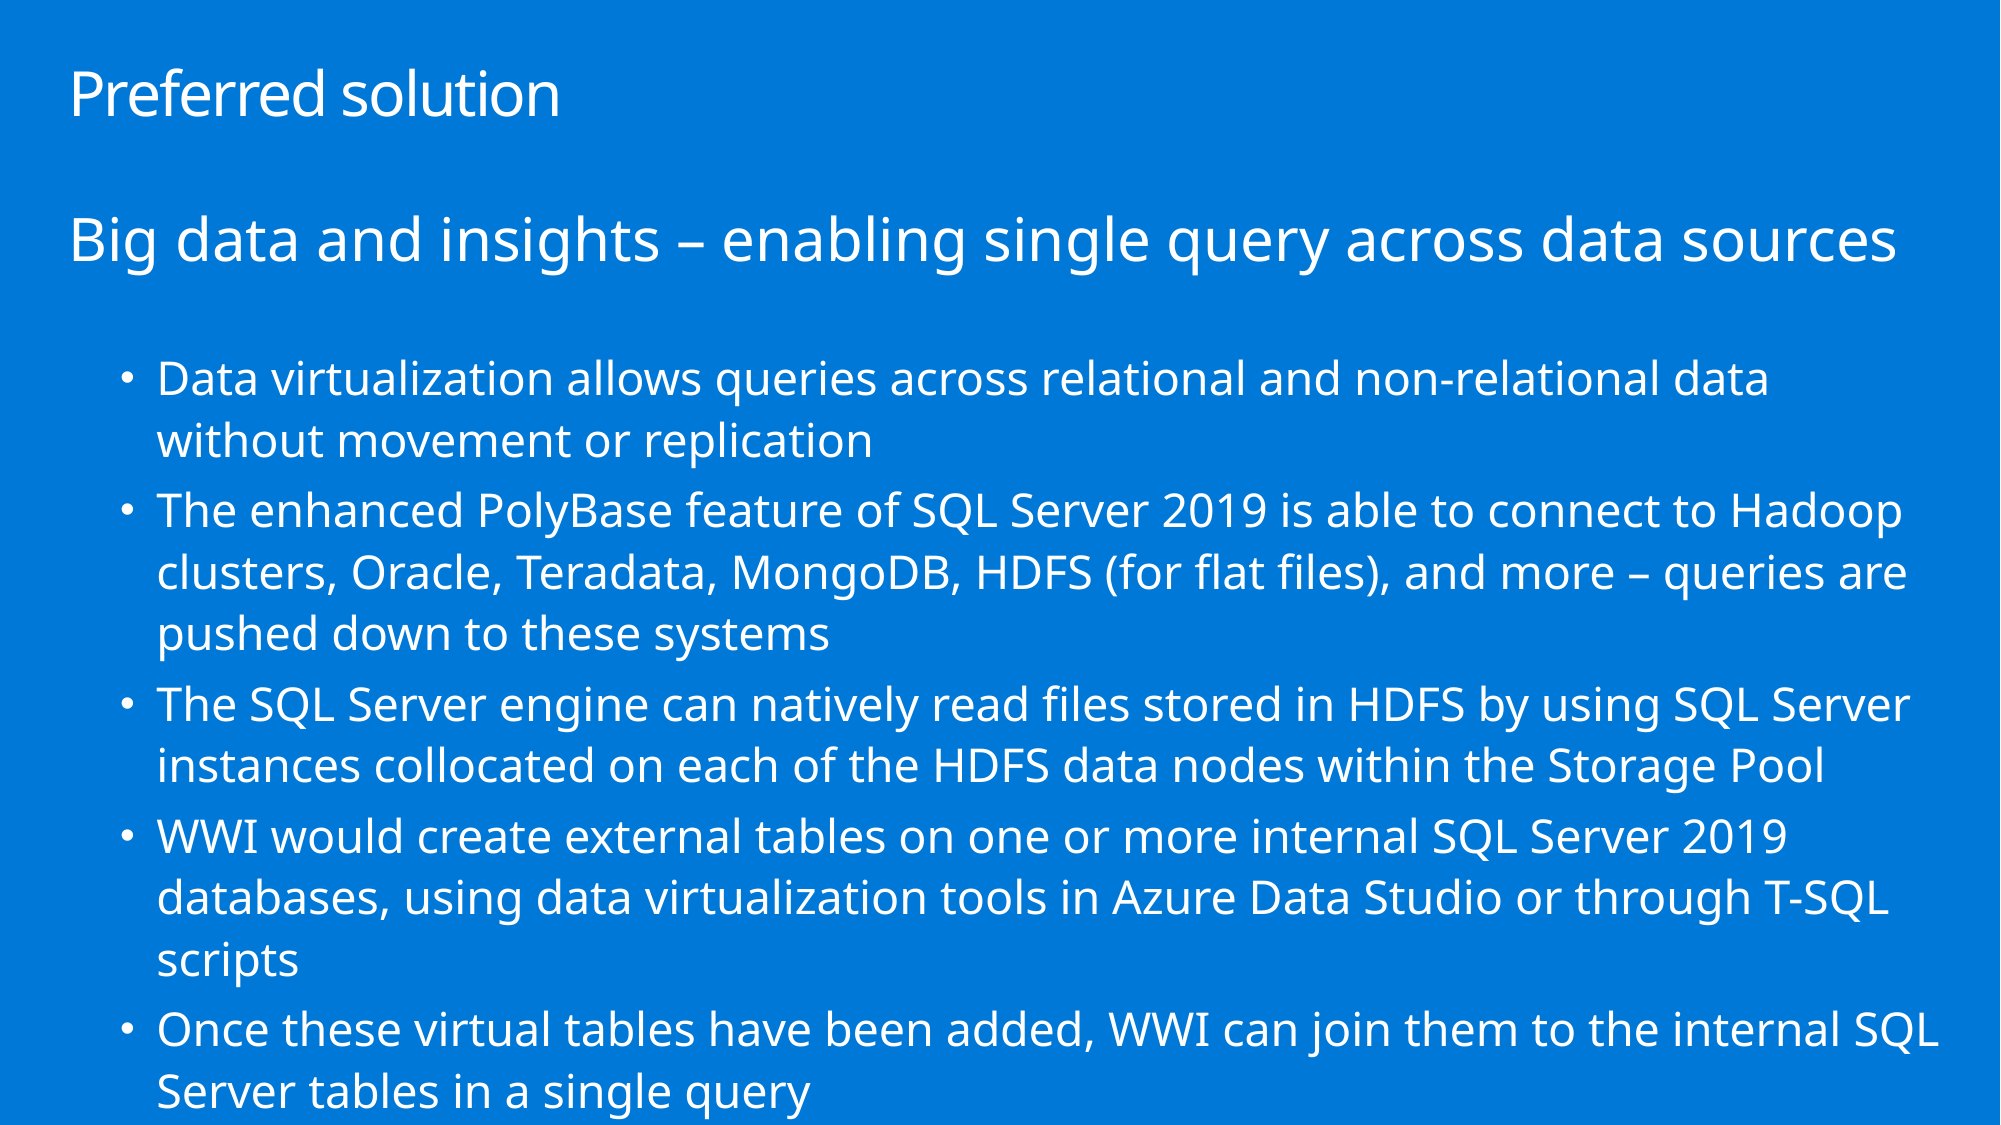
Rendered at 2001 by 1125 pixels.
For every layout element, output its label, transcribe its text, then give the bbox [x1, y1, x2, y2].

title Preferred solution [44, 47, 1957, 195]
list Big data and insights – enabling single query across data sources Data virtualization allows queries across relational and non-relational data without movement or replication The enhanced PolyBase feature of SQL Server 2019 is able to connect to Hadoop clusters, Oracle, Teradata, MongoDB, HDFS (for flat files), and more – queries are pushed down to these systems The SQL Server engine can natively read files stored in HDFS by using SQL Server instances collocated on each of the HDFS data nodes within the Storage Pool WWI would create external tables on one or more internal SQL Server 2019 databases, using data virtualization tools in Azure Data Studio or through T-SQL scripts Once these virtual tables have been added, WWI can join them to the internal SQL Server tables in a single query [44, 195, 1972, 1125]
